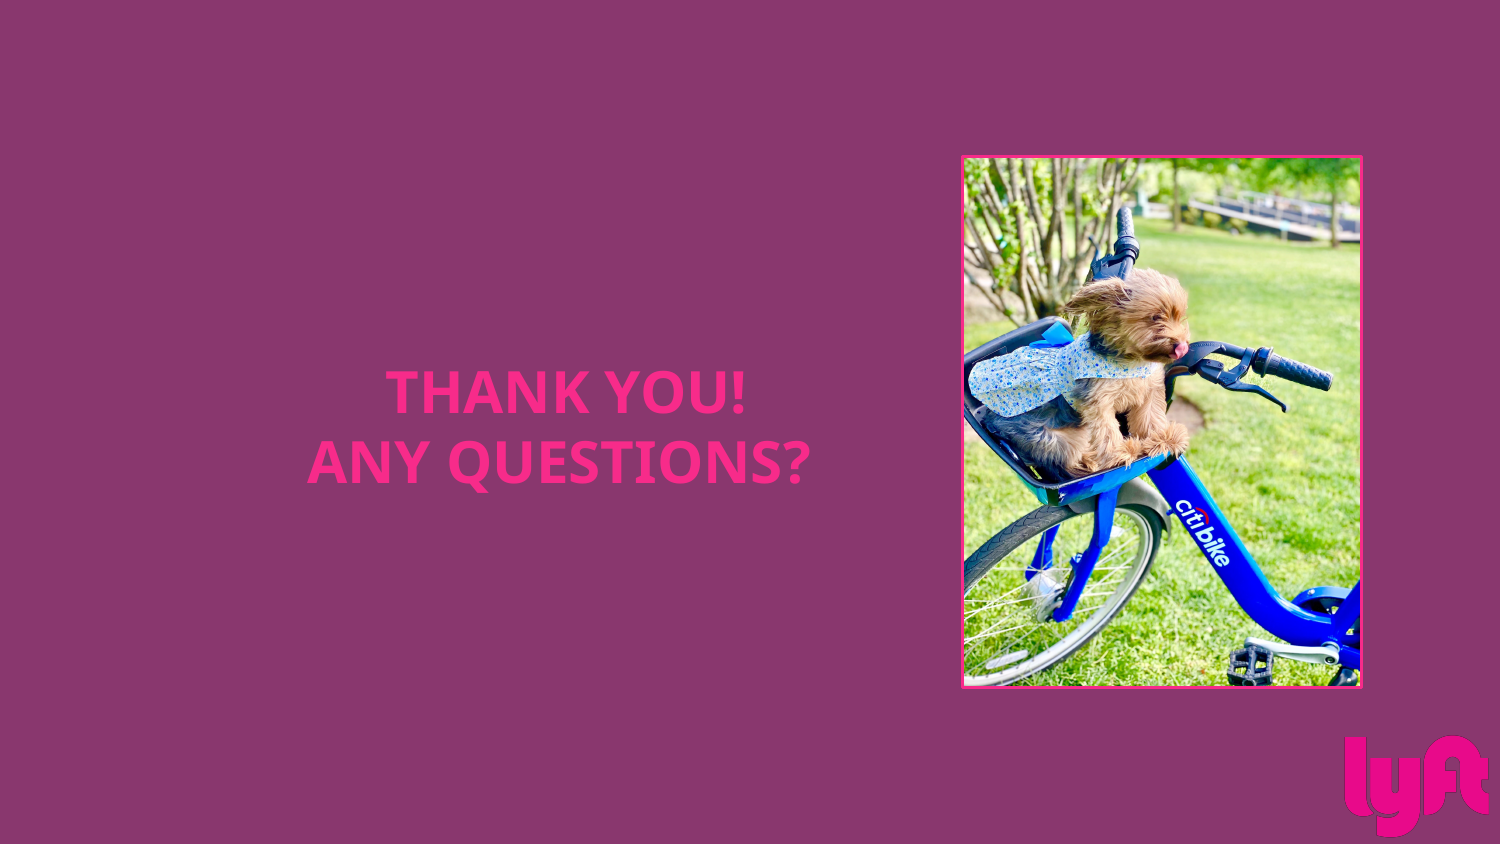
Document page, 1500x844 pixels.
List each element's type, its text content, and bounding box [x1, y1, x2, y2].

title THANK YOU! ANY QUESTIONS? [233, 340, 900, 504]
picture [1333, 727, 1500, 844]
picture [963, 157, 1361, 687]
